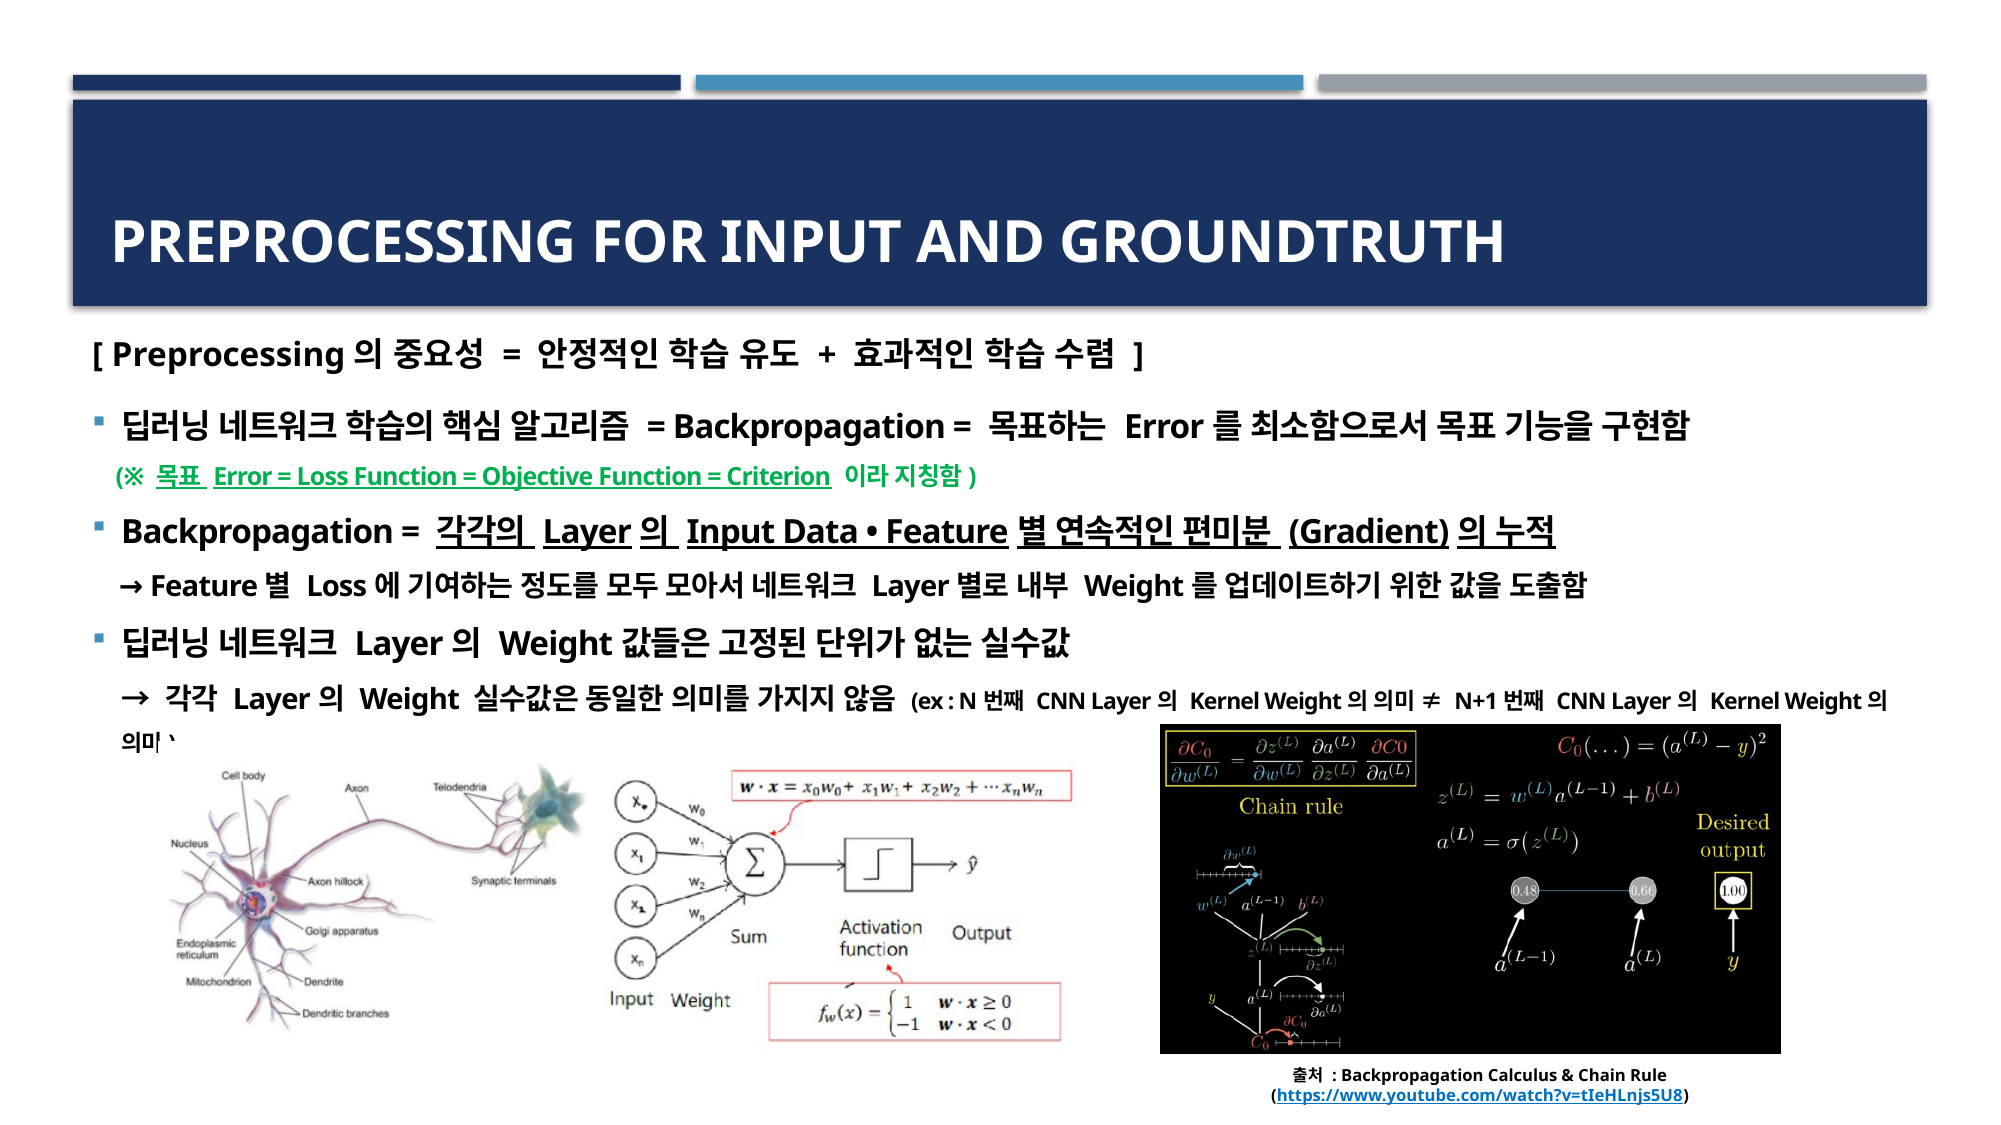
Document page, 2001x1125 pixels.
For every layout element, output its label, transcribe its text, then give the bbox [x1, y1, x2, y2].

title Preprocessing for input and Groundtruth [95, 119, 1905, 282]
picture [1159, 724, 1782, 1055]
list [ Preprocessing의 중요성 = 안정적인 학습 유도 + 효과적인 학습 수렴 ] 딥러닝 네트워크 학습의 핵심 알고리즘 = Backpropagation = 목표하는 Error를 최소함으로서 목표 기능을 구현함 (※ 목표 Error = Loss Function = Objective Function = Criterion 이라 지칭함) Backpropagation = 각각의 Layer의 Input Data • Feature별 연속적인 편미분 (Gradient)의 누적 → Feature별 Loss에 기여하는 정도를 모두 모아서 네트워크 Layer별로 내부 Weight를 업데이트하기 위한 값을 도출함 딥러닝 네트워크 Layer의 Weight값들은 고정된 단위가 없는 실수값 → 각각 Layer의 Weight 실수값은 동일한 의미를 가지지 않음 (ex : N번째 CNN Layer의 Kernel Weight의 의미 ≠ N+1번째 CNN Layer의 Kernel Weight의 의미) [77, 325, 1905, 1083]
picture [158, 741, 1086, 1059]
text_box 출처 : Backpropagation Calculus & Chain Rule (https://www.youtube.com/watch?v=tIeHLnjs5U8) [1256, 1064, 1704, 1113]
